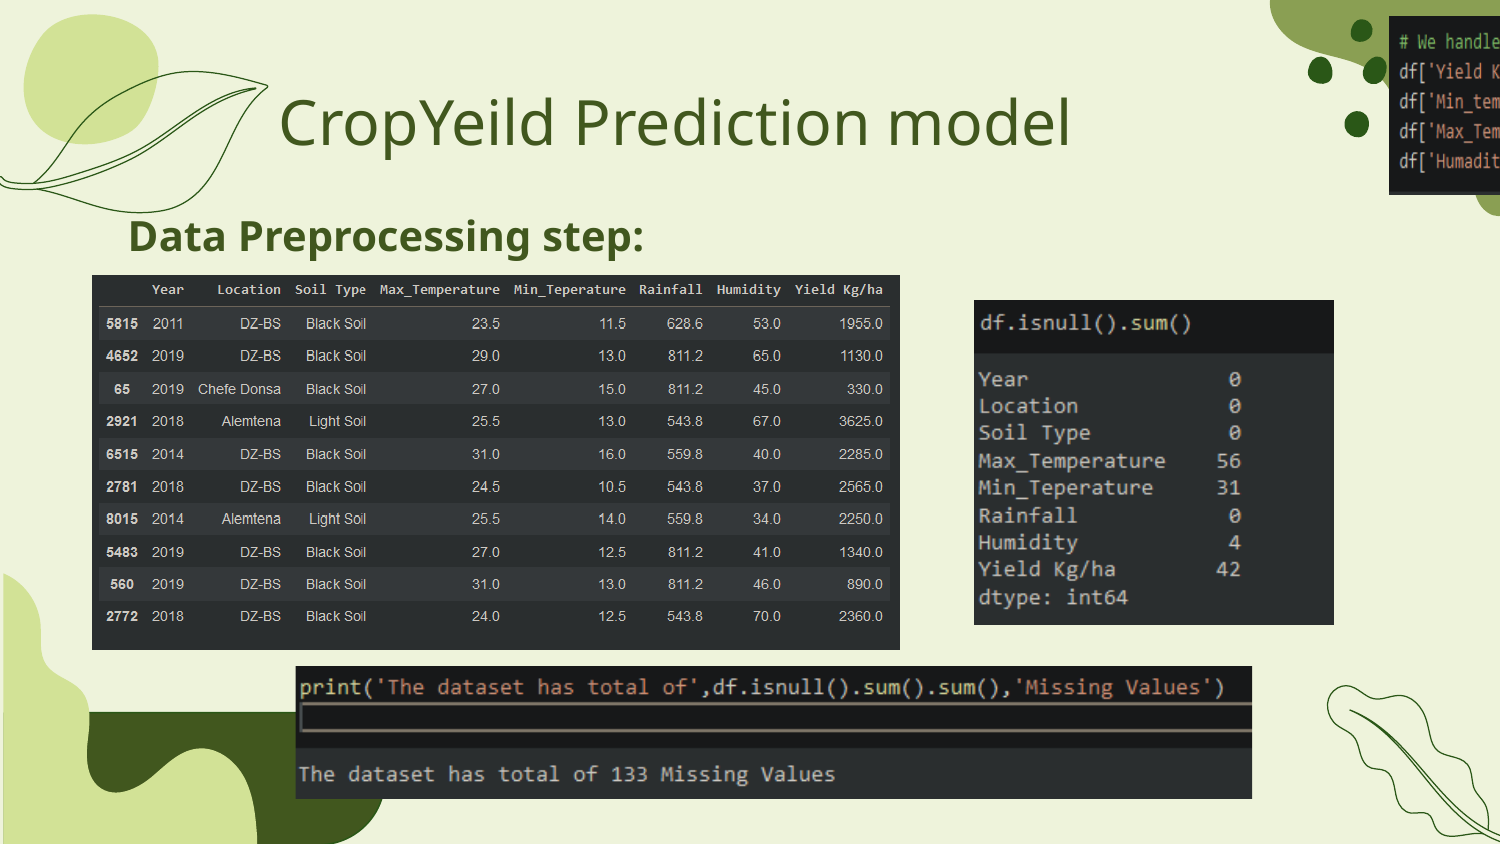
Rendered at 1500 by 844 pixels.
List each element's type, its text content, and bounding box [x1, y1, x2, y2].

subtitle Data Preprocessing step: [112, 194, 1278, 289]
picture [295, 663, 1253, 799]
picture [91, 275, 900, 650]
picture [1387, 14, 1500, 195]
title CropYeild Prediction model [44, 68, 1309, 163]
picture [972, 300, 1335, 625]
